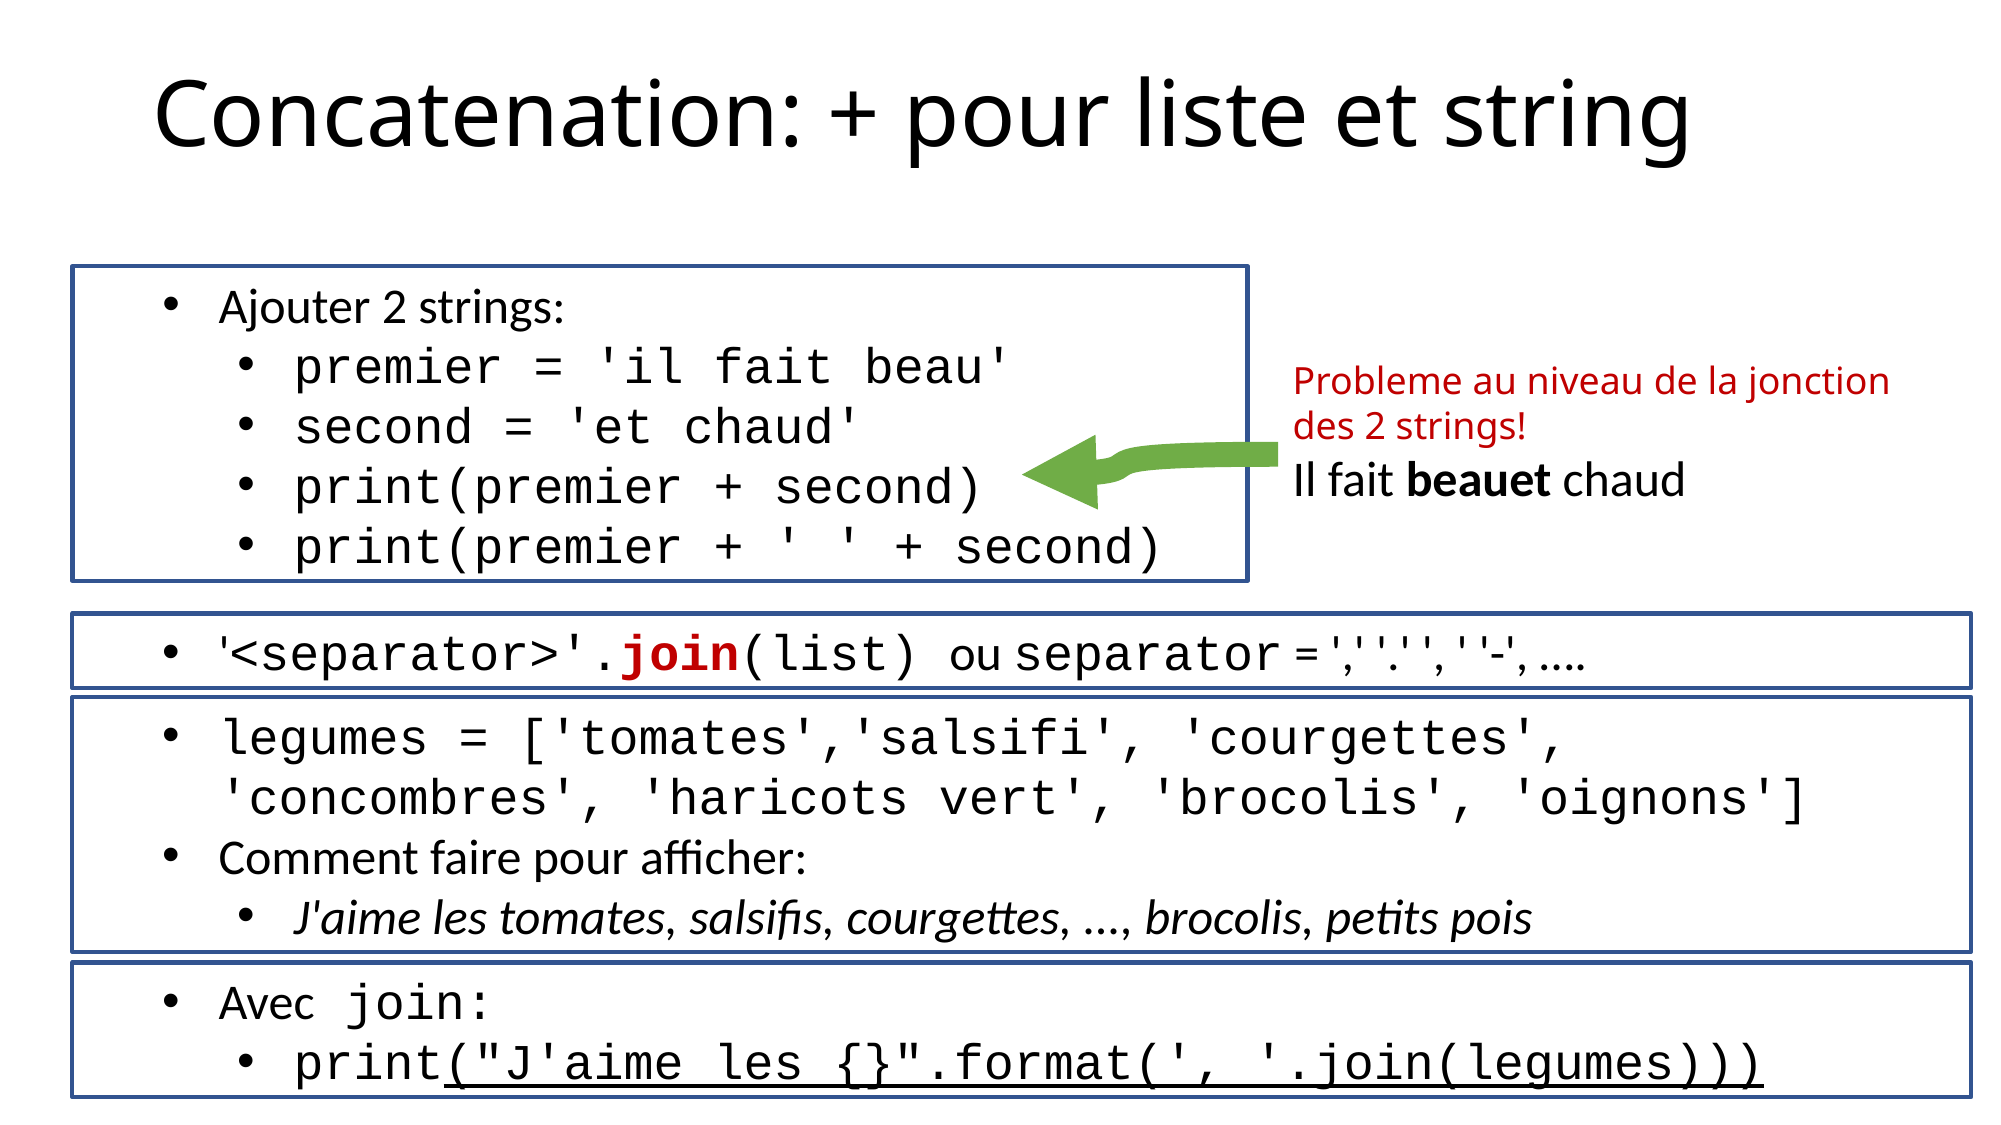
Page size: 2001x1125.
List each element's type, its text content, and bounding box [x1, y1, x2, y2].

text_box '<separator>'.join(list) ou separator = ',' '.' ', ' '-', …. [72, 613, 1972, 689]
text_box Concatenation: + pour liste et string [137, 59, 1863, 177]
text_box Probleme au niveau de la jonction des 2 strings! Il fait beauet chaud [1278, 349, 1941, 560]
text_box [1021, 455, 1278, 475]
text_box Avec join: print("J'aime les {}".format(', '.join(legumes))) [72, 962, 1972, 1098]
text_box Ajouter 2 strings: premier = 'il fait beau' second = 'et chaud' print(premier + second) print(premier + ' ' + second) [72, 266, 1248, 581]
text_box legumes = ['tomates','salsifi', 'courgettes', 'concombres', 'haricots vert', 'brocolis', 'oignons'] Comment faire pour afficher: J'aime les tomates, salsifis, courgettes, ..., brocolis, petits pois [72, 697, 1972, 952]
